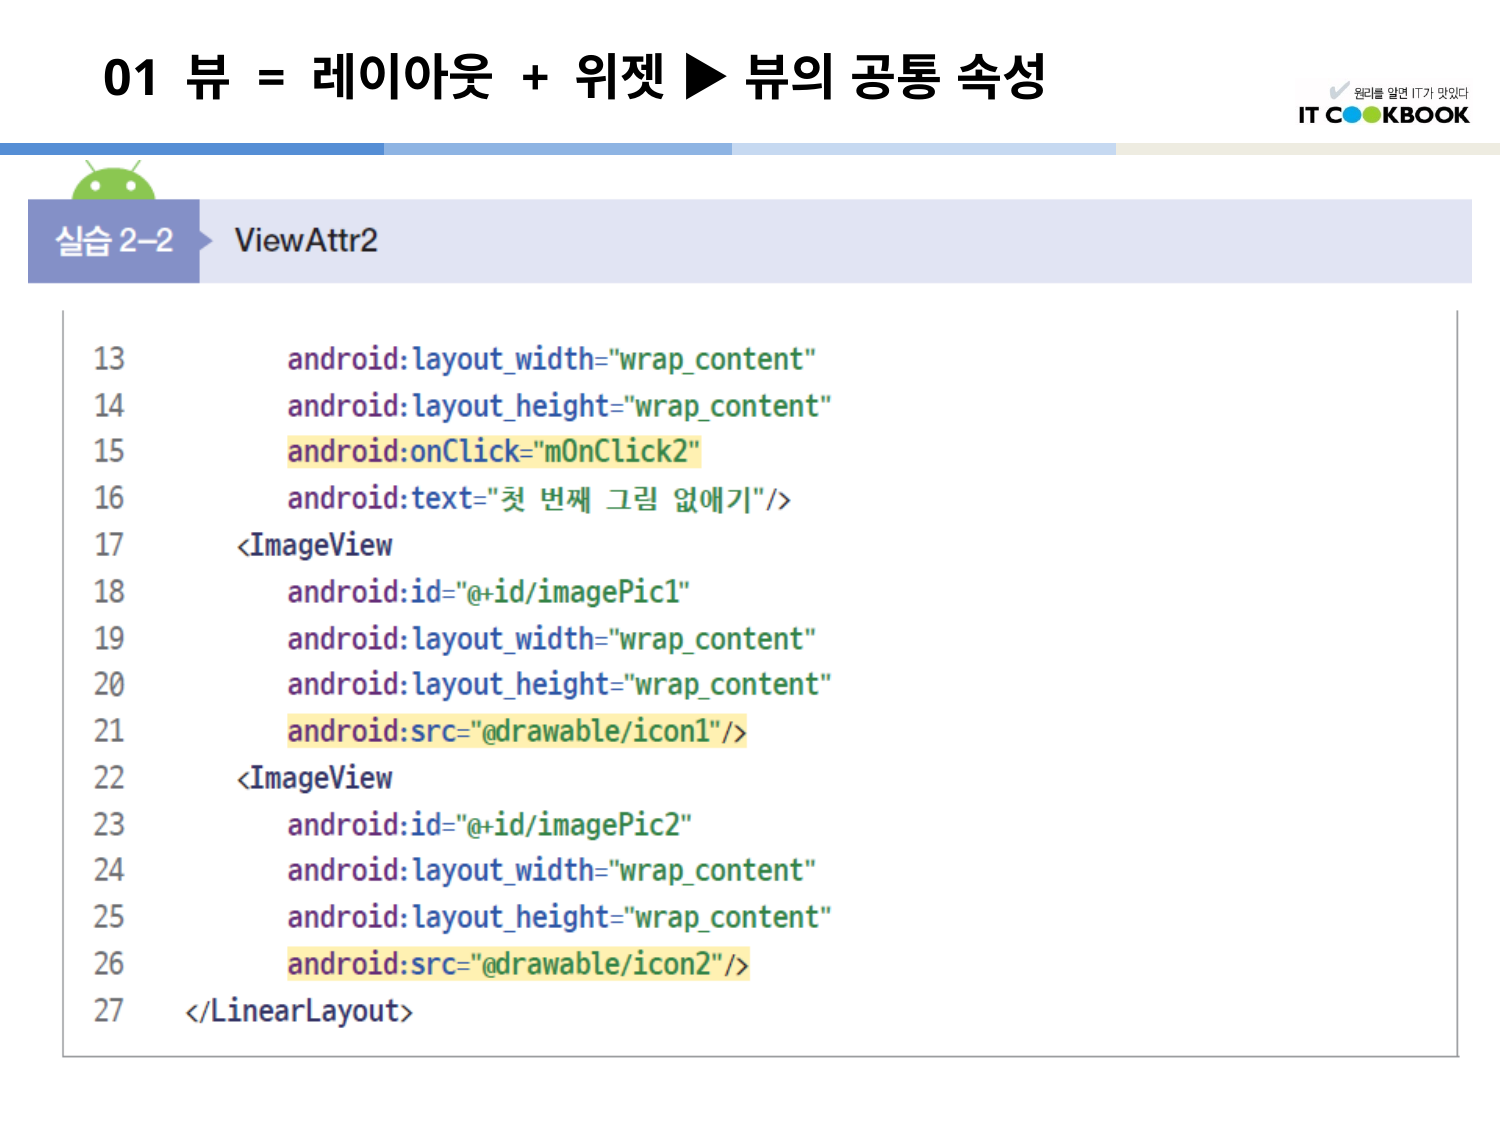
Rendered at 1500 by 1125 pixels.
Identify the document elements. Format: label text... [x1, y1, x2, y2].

picture [27, 160, 1473, 285]
picture [1295, 78, 1473, 125]
title 01 뷰 = 레이아웃 + 위젯 ▶ 뷰의 공통 속성 [88, 30, 1330, 121]
picture [49, 294, 1474, 1079]
